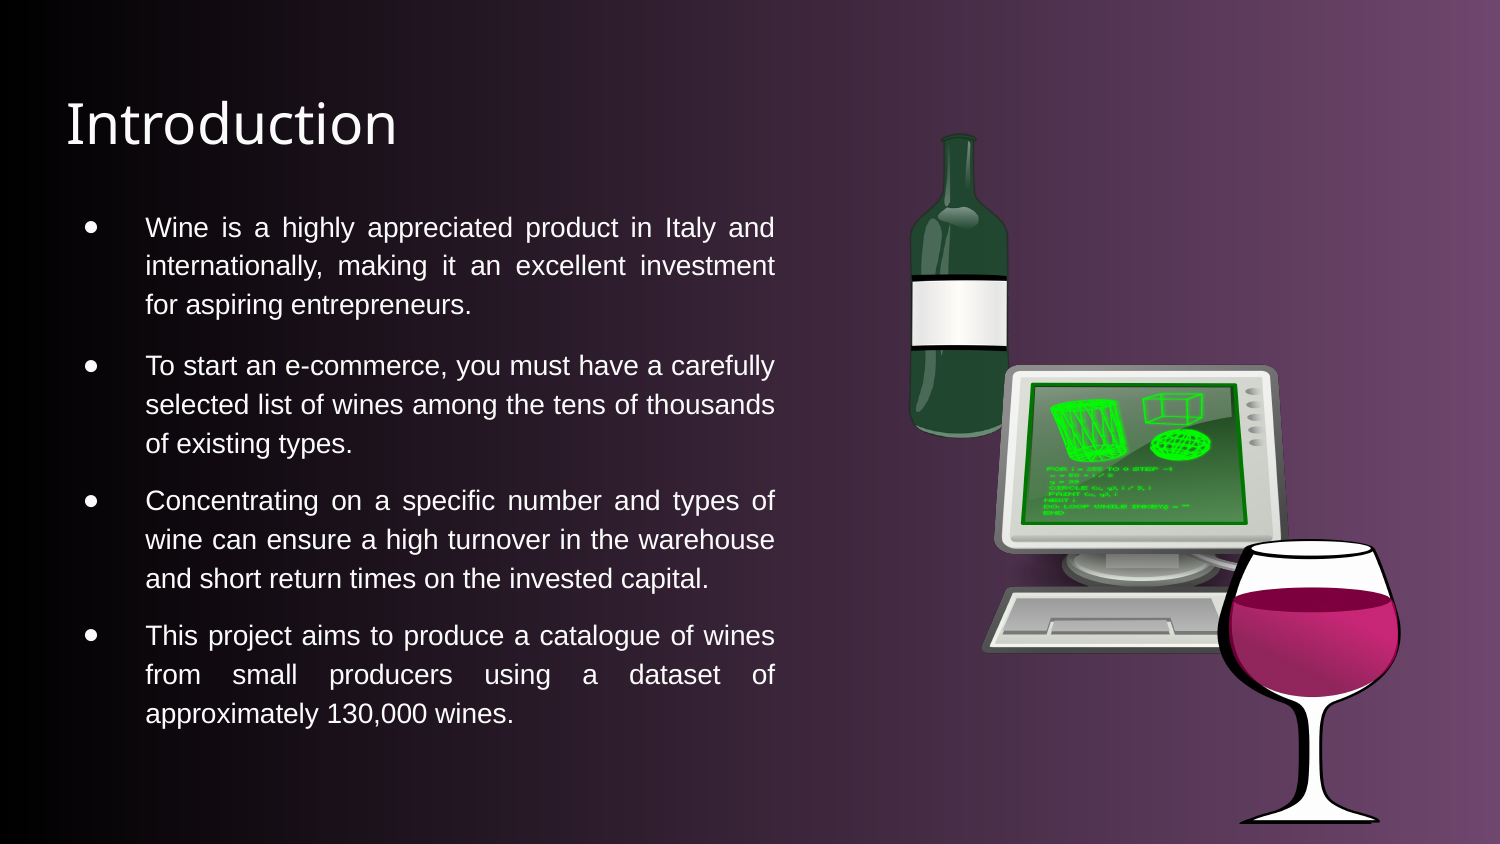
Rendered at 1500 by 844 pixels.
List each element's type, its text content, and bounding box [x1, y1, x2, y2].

list Wine is a highly appreciated product in Italy and internationally, making it an excellent investment for aspiring entrepreneurs. To start an e-commerce, you must have a carefully selected list of wines among the tens of thousands of existing types. Concentrating on a specific number and types of wine can ensure a high turnover in the warehouse and short return times on the invested capital. This project aims to produce a catalogue of wines from small producers using a dataset of approximately 130,000 wines. [51, 189, 791, 750]
title Introduction [51, 72, 1449, 167]
picture [878, 120, 1401, 825]
